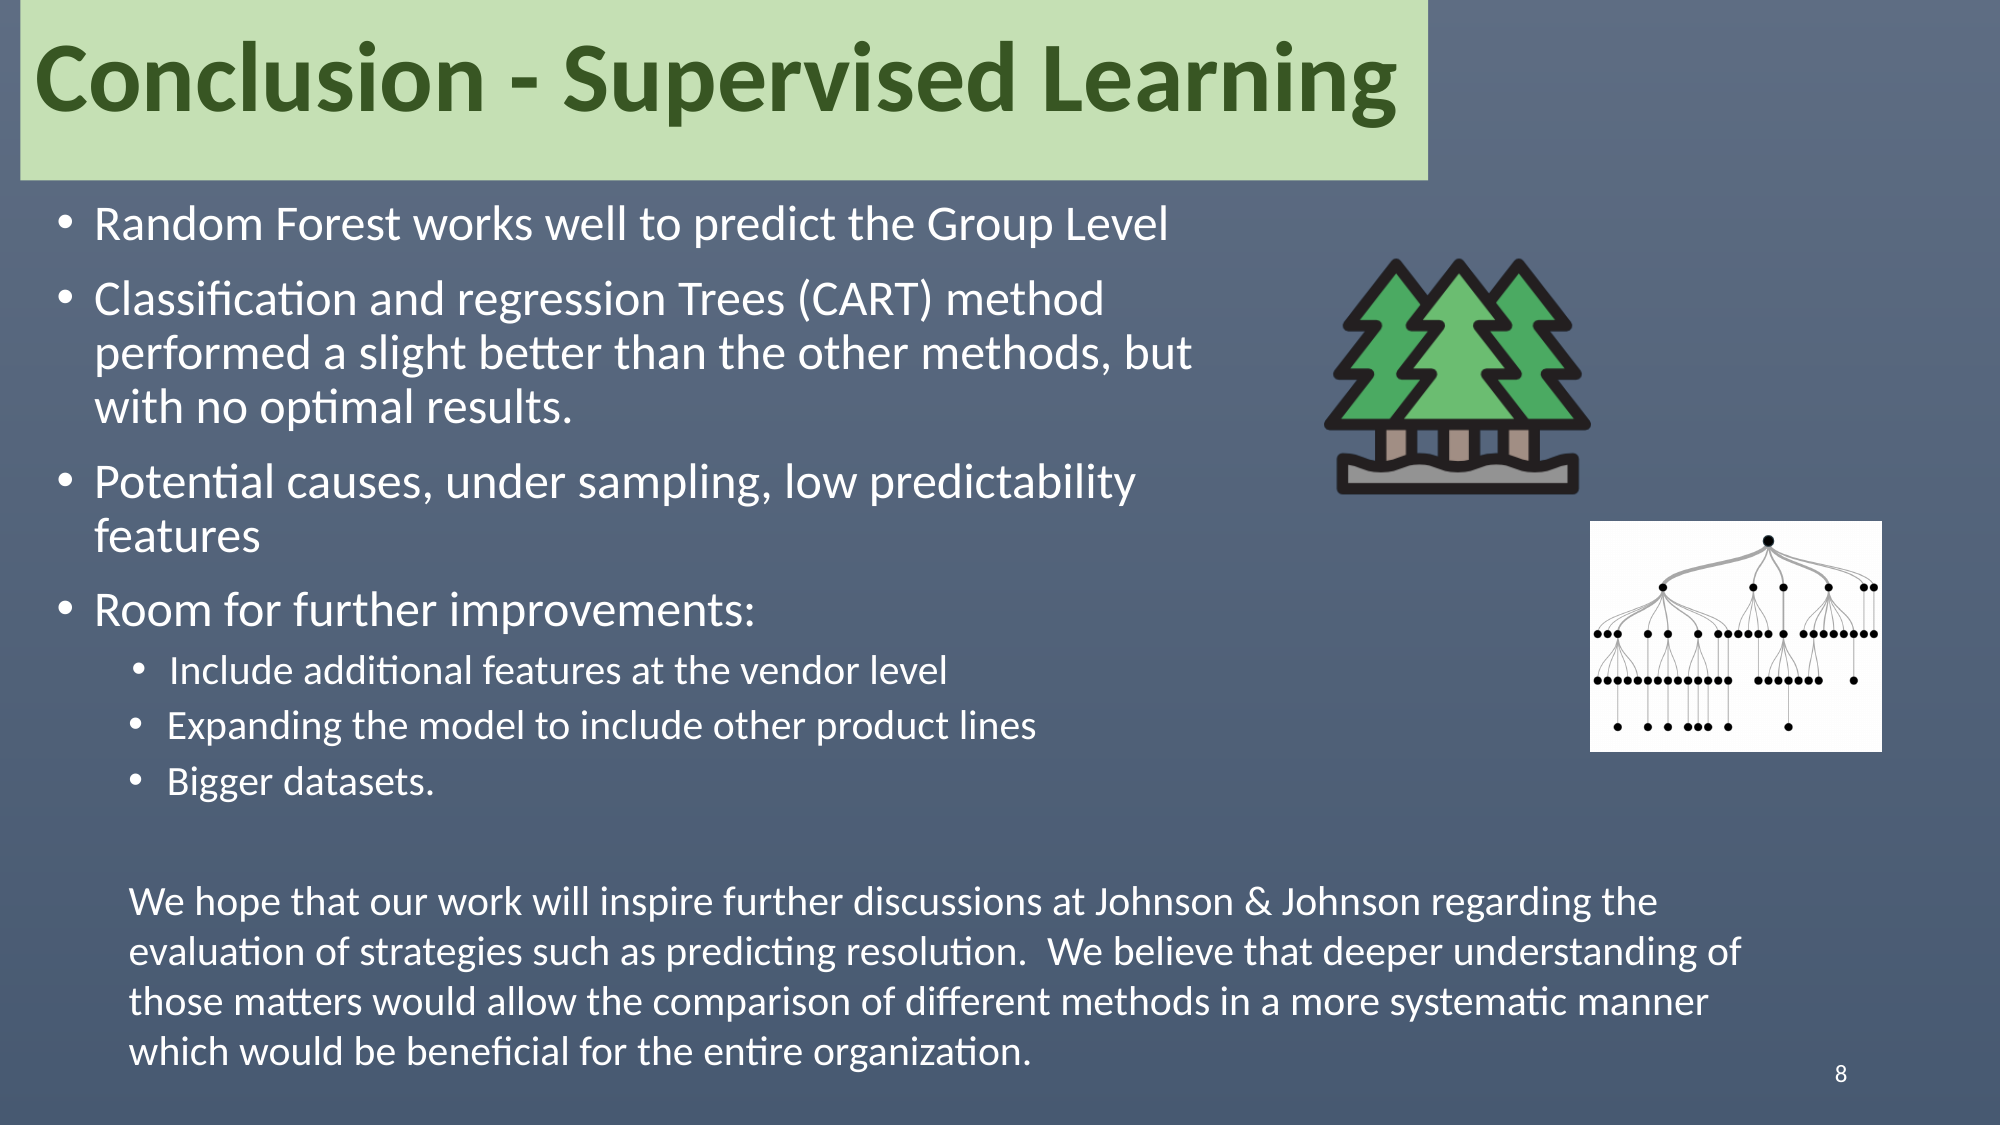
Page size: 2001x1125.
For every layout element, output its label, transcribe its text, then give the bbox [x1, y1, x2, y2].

text_box We hope that our work will inspire further discussions at Johnson & Johnson regarding the evaluation of strategies such as predicting resolution. We believe that deeper understanding of those matters would allow the comparison of diﬀerent methods in a more systematic manner which would be beneﬁcial for the entire organization. [113, 866, 1773, 1082]
picture [1590, 521, 1882, 752]
list Random Forest works well to predict the Group Level Classification and regression Trees (CART) method performed a slight better than the other methods, but with no optimal results. Potential causes, under sampling, low predictability features Room for further improvements: Include additional features at the vendor level Expanding the model to include other product lines Bigger datasets. [41, 189, 1296, 855]
picture [1324, 243, 1591, 510]
title Conclusion - Supervised Learning [20, 0, 1429, 181]
slide_number 8 [1412, 1042, 1863, 1103]
